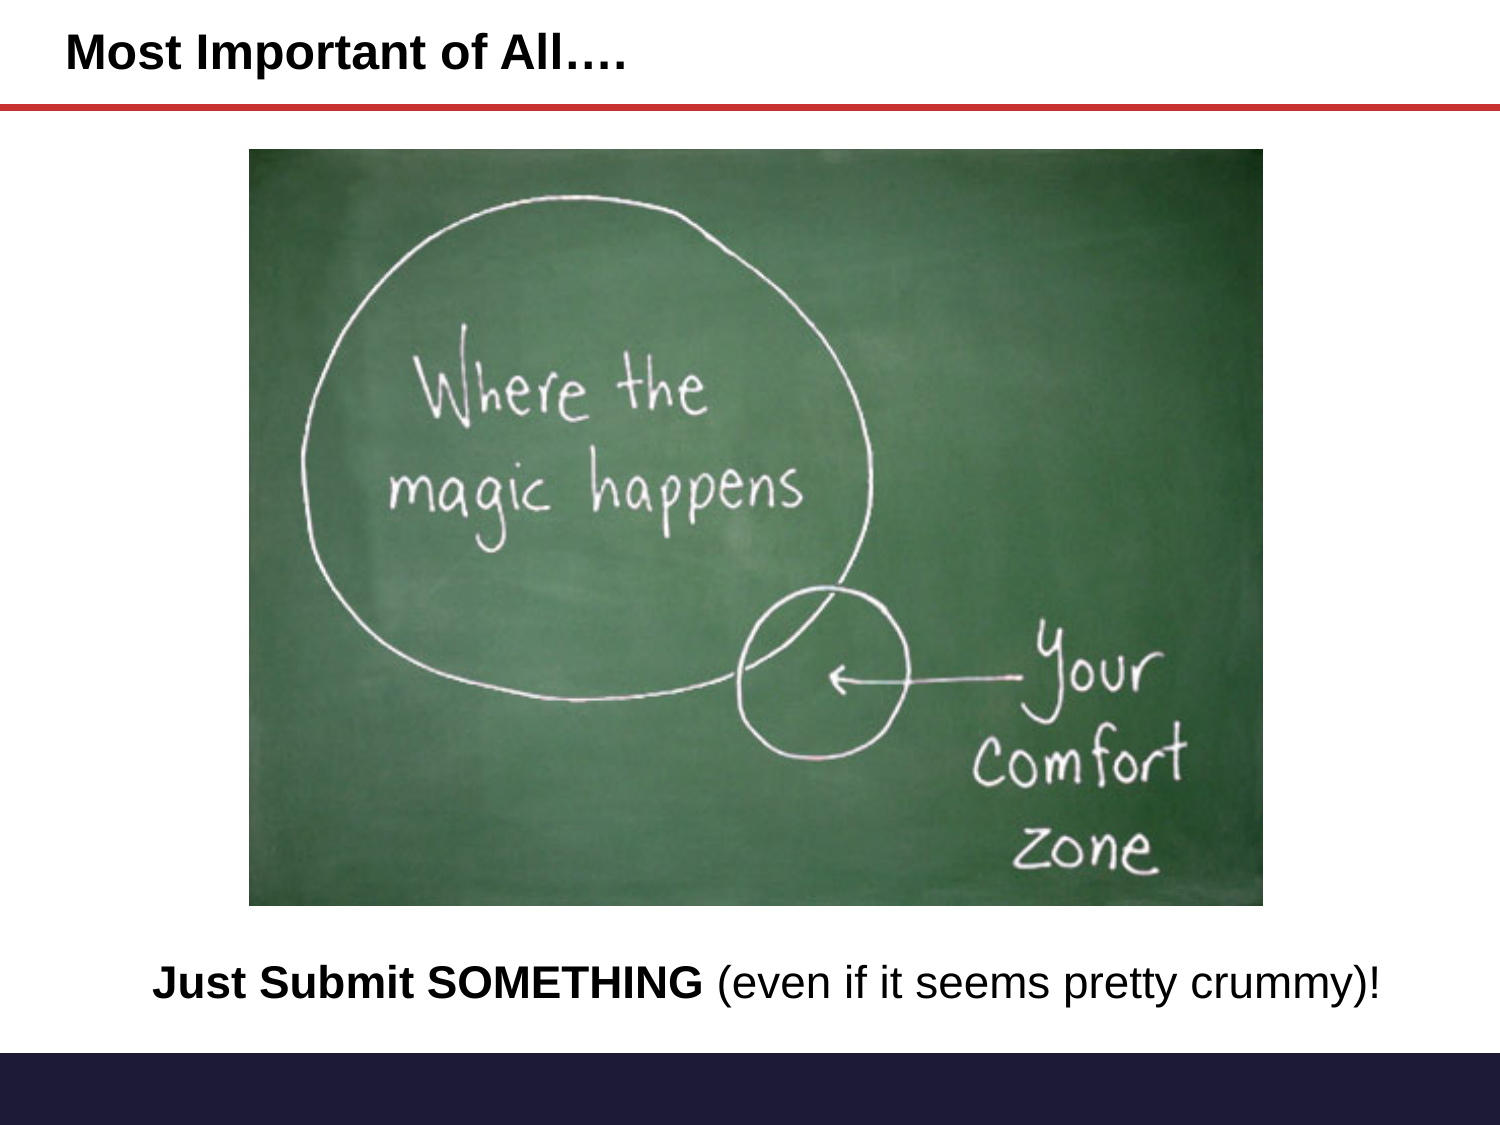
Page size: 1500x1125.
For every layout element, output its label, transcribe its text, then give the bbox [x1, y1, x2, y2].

picture [249, 149, 1263, 906]
title Most Important of All…. [50, 0, 948, 108]
text_box Just Submit SOMETHING (even if it seems pretty crummy)! [49, 937, 1484, 1035]
